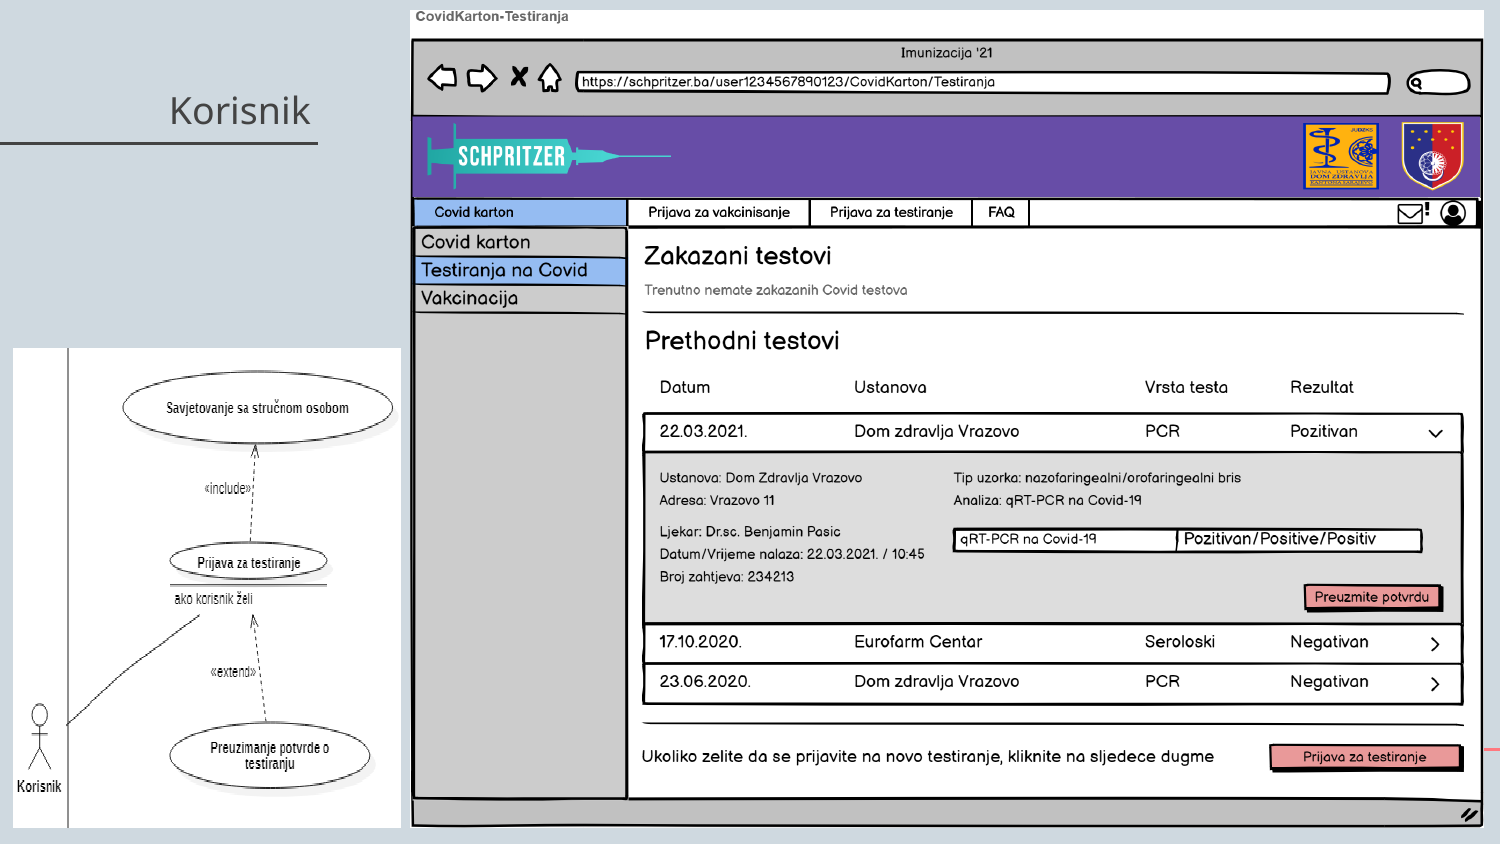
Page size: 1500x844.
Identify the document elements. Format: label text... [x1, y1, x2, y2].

picture [13, 348, 401, 828]
title Korisnik [0, 99, 326, 148]
picture [410, 10, 1484, 828]
